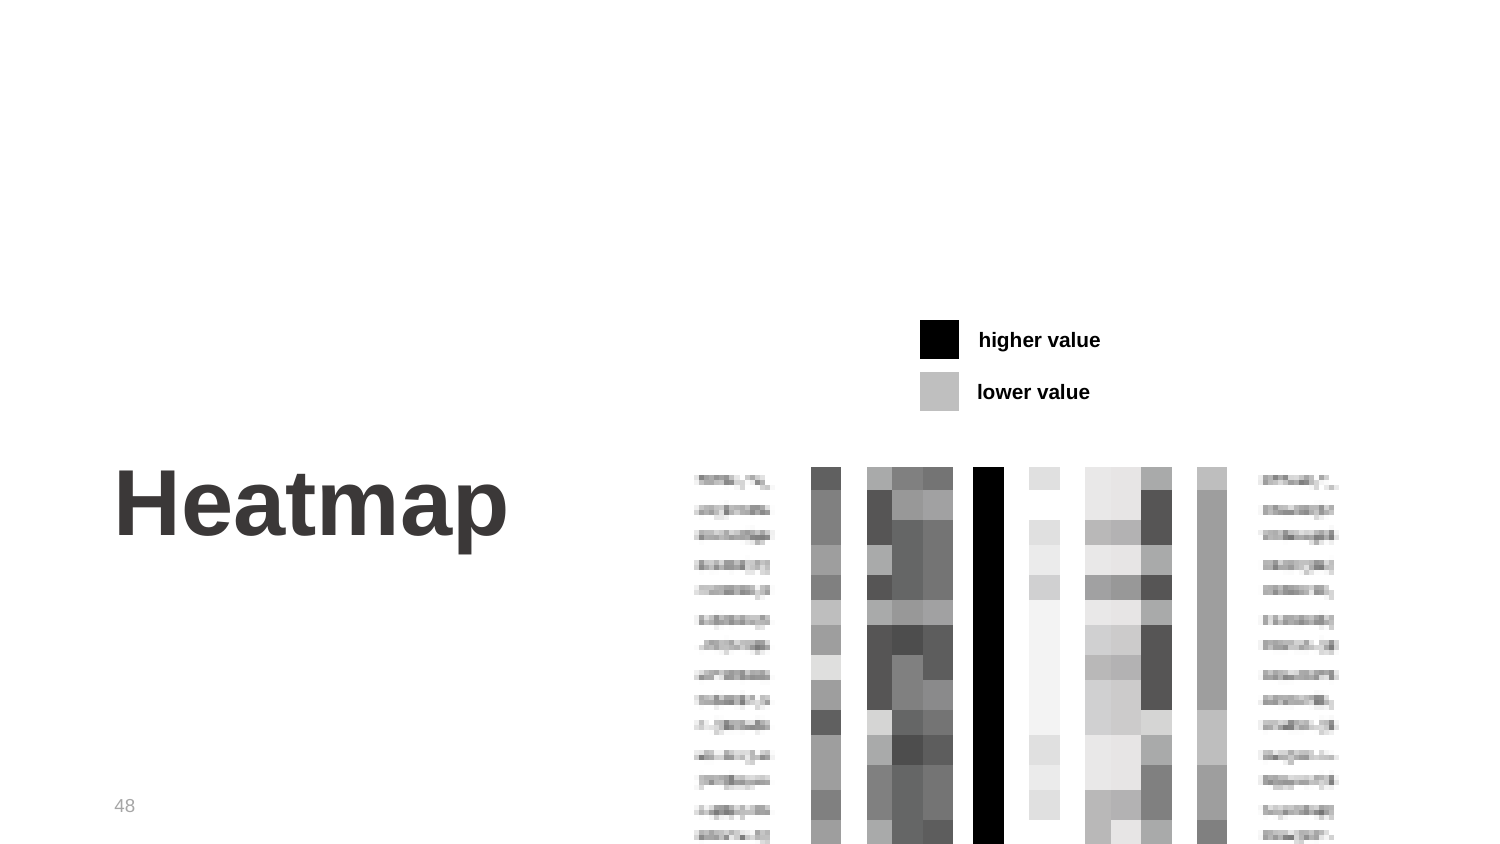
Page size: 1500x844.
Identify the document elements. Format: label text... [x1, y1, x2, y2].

slide_number 48 [103, 782, 441, 827]
text_box [919, 319, 960, 360]
text_box lower value [962, 371, 1106, 412]
text_box [919, 371, 960, 412]
title Heatmap [102, 210, 1397, 562]
text_box higher value [963, 319, 1116, 360]
picture [674, 466, 1345, 844]
